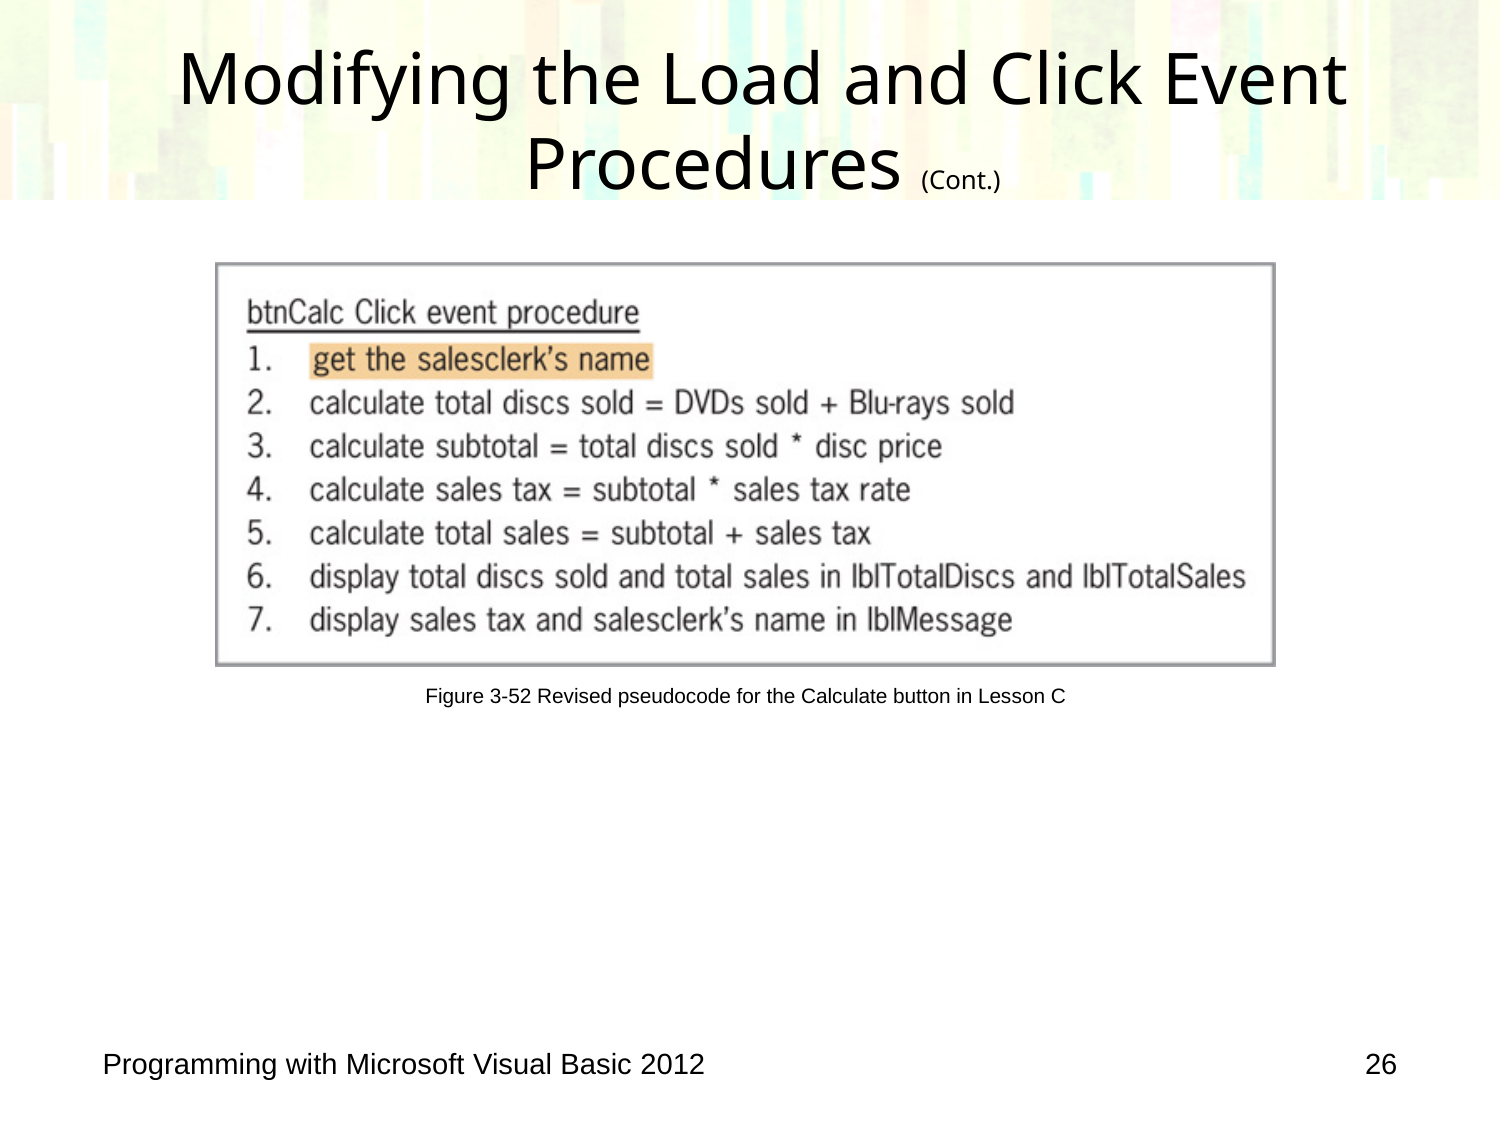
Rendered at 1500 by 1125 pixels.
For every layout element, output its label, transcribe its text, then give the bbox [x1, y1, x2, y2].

footer Programming with Microsoft Visual Basic 2012 [87, 1037, 1051, 1101]
picture [215, 262, 1276, 667]
title Modifying the Load and Click Event Procedures (Cont.) [99, 24, 1425, 213]
slide_number 26 [1074, 1037, 1413, 1101]
text_box Figure 3-52 Revised pseudocode for the Calculate button in Lesson C [220, 675, 1271, 715]
